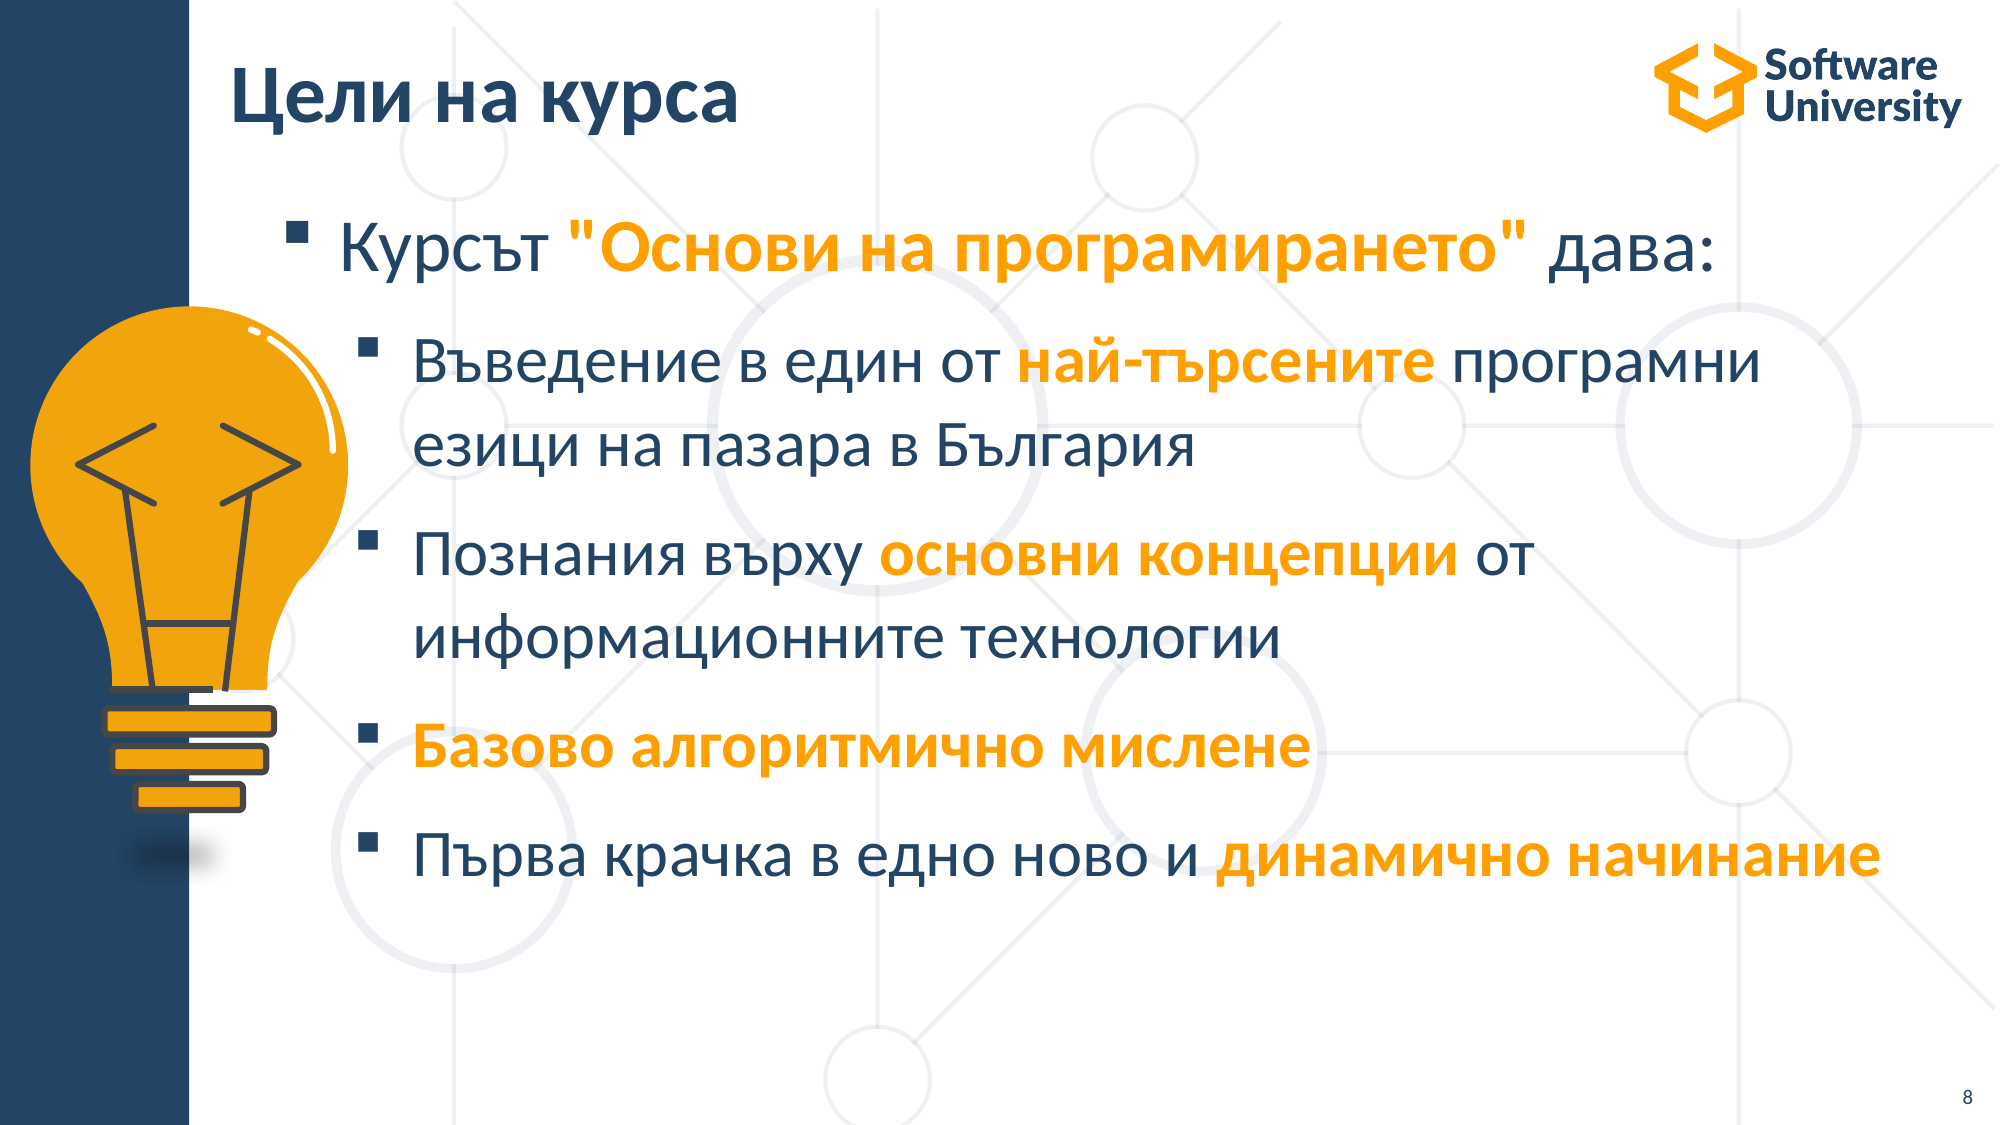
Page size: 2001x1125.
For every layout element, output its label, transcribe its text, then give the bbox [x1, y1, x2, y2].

list Курсът "Основи на програмирането" дава: Въведение в един от най-търсените програмни езици на пазара в България Познания върху основни концепции от информационните технологии Базово алгоритмично мислене Първа крачка в едно ново и динамично начинание [262, 186, 1928, 1052]
text_box 8 [1927, 1067, 1989, 1117]
title Цели на курса [212, 16, 1628, 162]
picture [1641, 31, 1973, 145]
